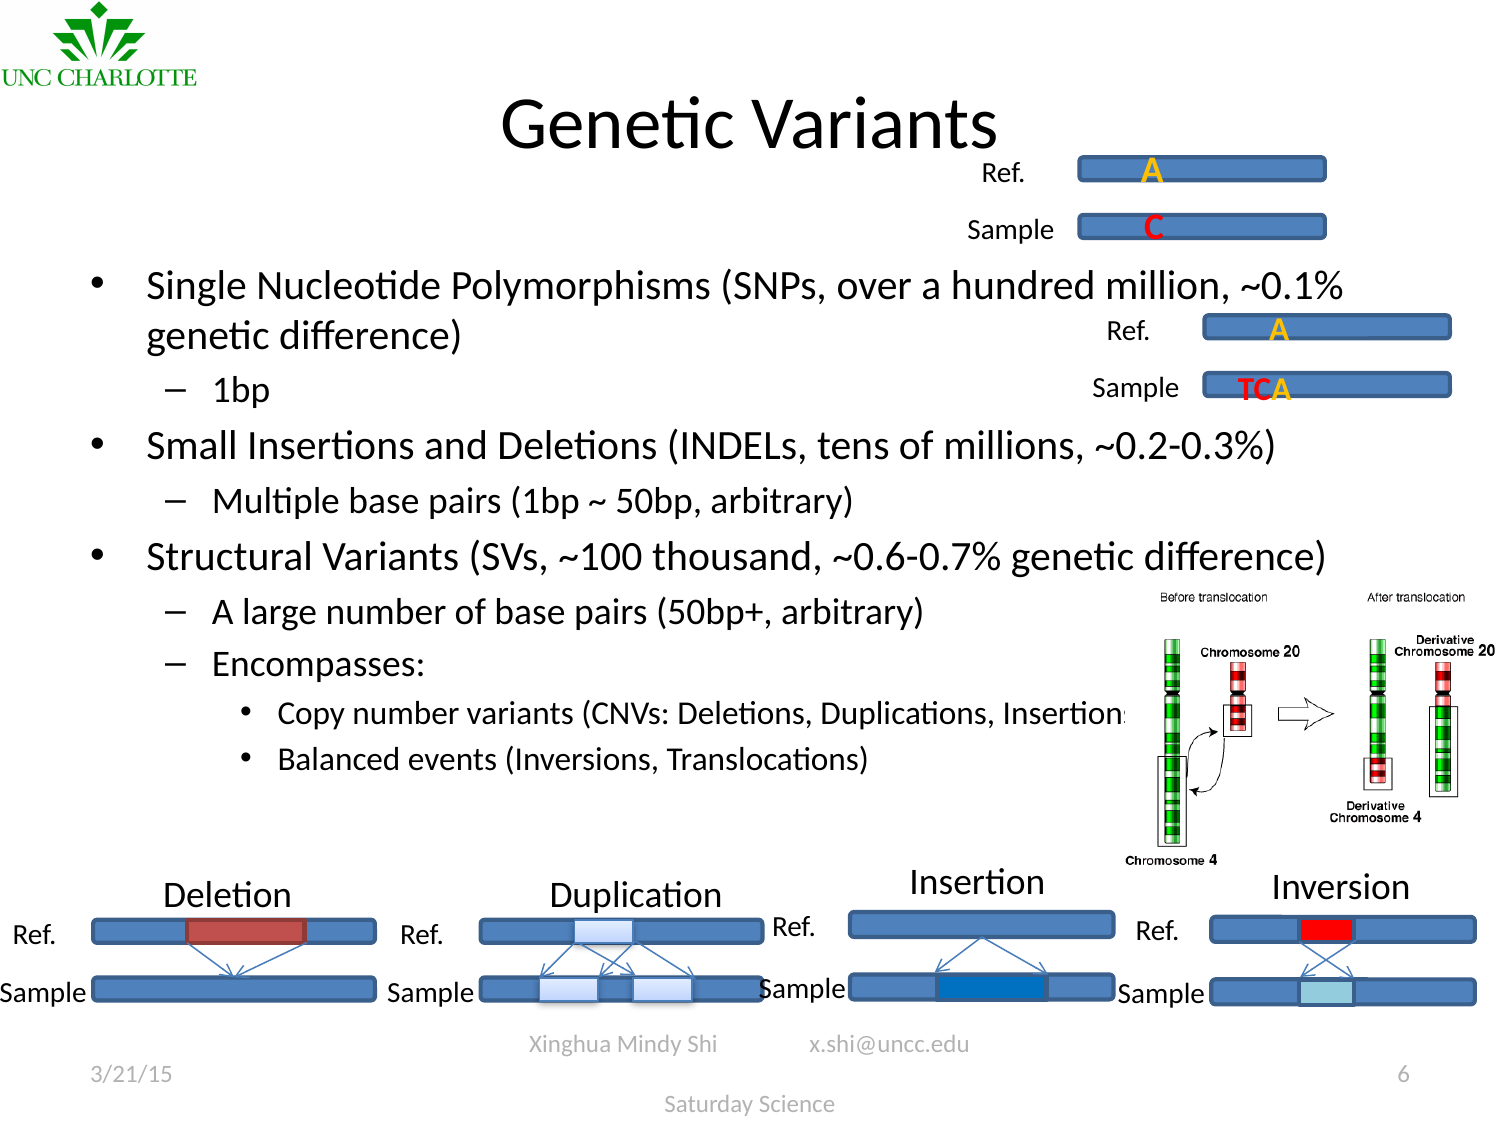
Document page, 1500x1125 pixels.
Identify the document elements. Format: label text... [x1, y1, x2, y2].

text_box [1102, 579, 1495, 1018]
picture [0, 0, 201, 90]
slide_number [75, 1042, 425, 1103]
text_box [962, 137, 1326, 256]
list Single Nucleotide Polymorphisms (SNPs, over a hundred million, ~0.1% genetic difference) 1bp Small Insertions and Deletions (INDELs, tens of millions, ~0.2-0.3%) Multiple base pairs (1bp ~ 50bp, arbitrary) Structural Variants (SVs, ~100 thousand, ~0.6-0.7% genetic difference) A large number of base pairs (50bp+, arbitrary) Encompasses: Copy number variants (CNVs: Deletions, Duplications, Insertions) Balanced events (Inversions, Translocations) [75, 249, 1425, 848]
slide_number 6 [1074, 1042, 1425, 1103]
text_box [0, 849, 1097, 1013]
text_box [1087, 299, 1451, 416]
title Genetic Variants [156, 24, 1344, 213]
footer Xinghua Mindy Shi x.shi@uncc.edu Saturday Science [512, 1042, 988, 1103]
